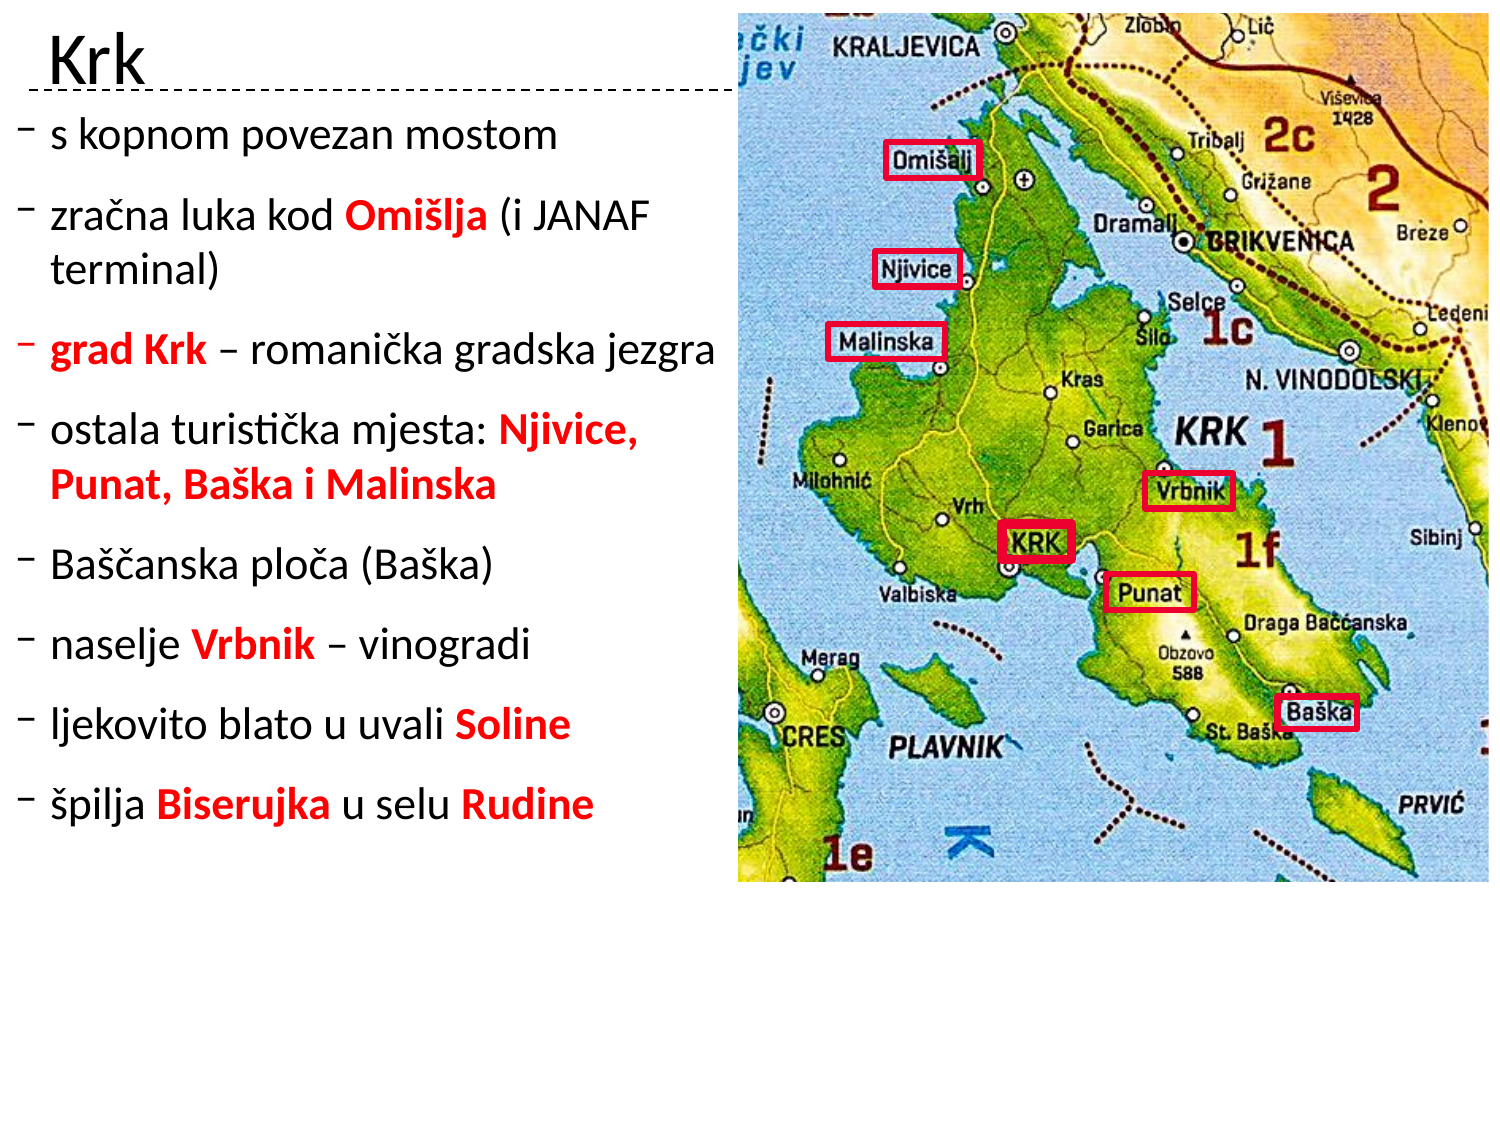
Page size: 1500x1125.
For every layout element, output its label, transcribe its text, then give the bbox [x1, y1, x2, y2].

text_box s kopnom povezan mostom zračna luka kod Omišlja (i JANAF terminal) grad Krk – romanička gradska jezgra ostala turistička mjesta: Njivice, Punat, Baška i Malinska Baščanska ploča (Baška) naselje Vrbnik – vinogradi ljekovito blato u uvali Soline špilja Biserujka u selu Rudine [0, 96, 732, 740]
title Krk [33, 7, 1487, 102]
picture [737, 12, 1489, 882]
